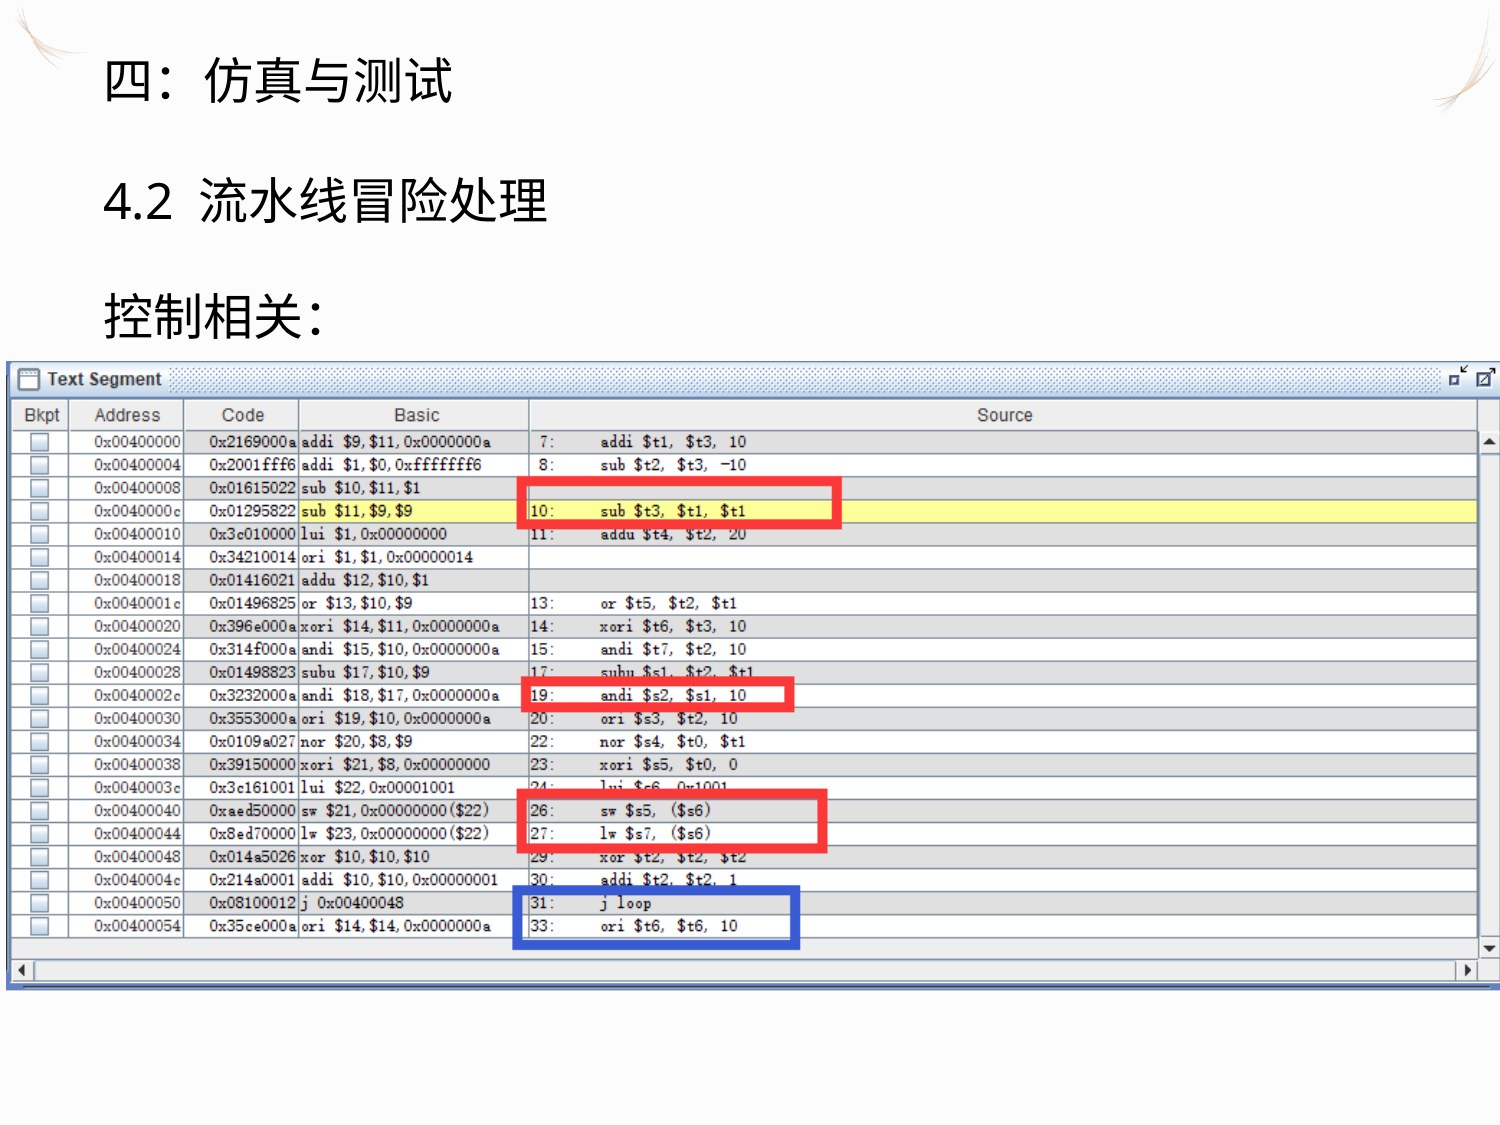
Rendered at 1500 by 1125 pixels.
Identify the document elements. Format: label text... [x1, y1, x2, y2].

text_box 四：仿真与测试 4.2 流水线冒险处理 [88, 42, 668, 238]
text_box 控制相关： [88, 277, 668, 353]
picture [1417, 0, 1500, 128]
picture [6, 0, 95, 87]
picture [6, 361, 1500, 992]
